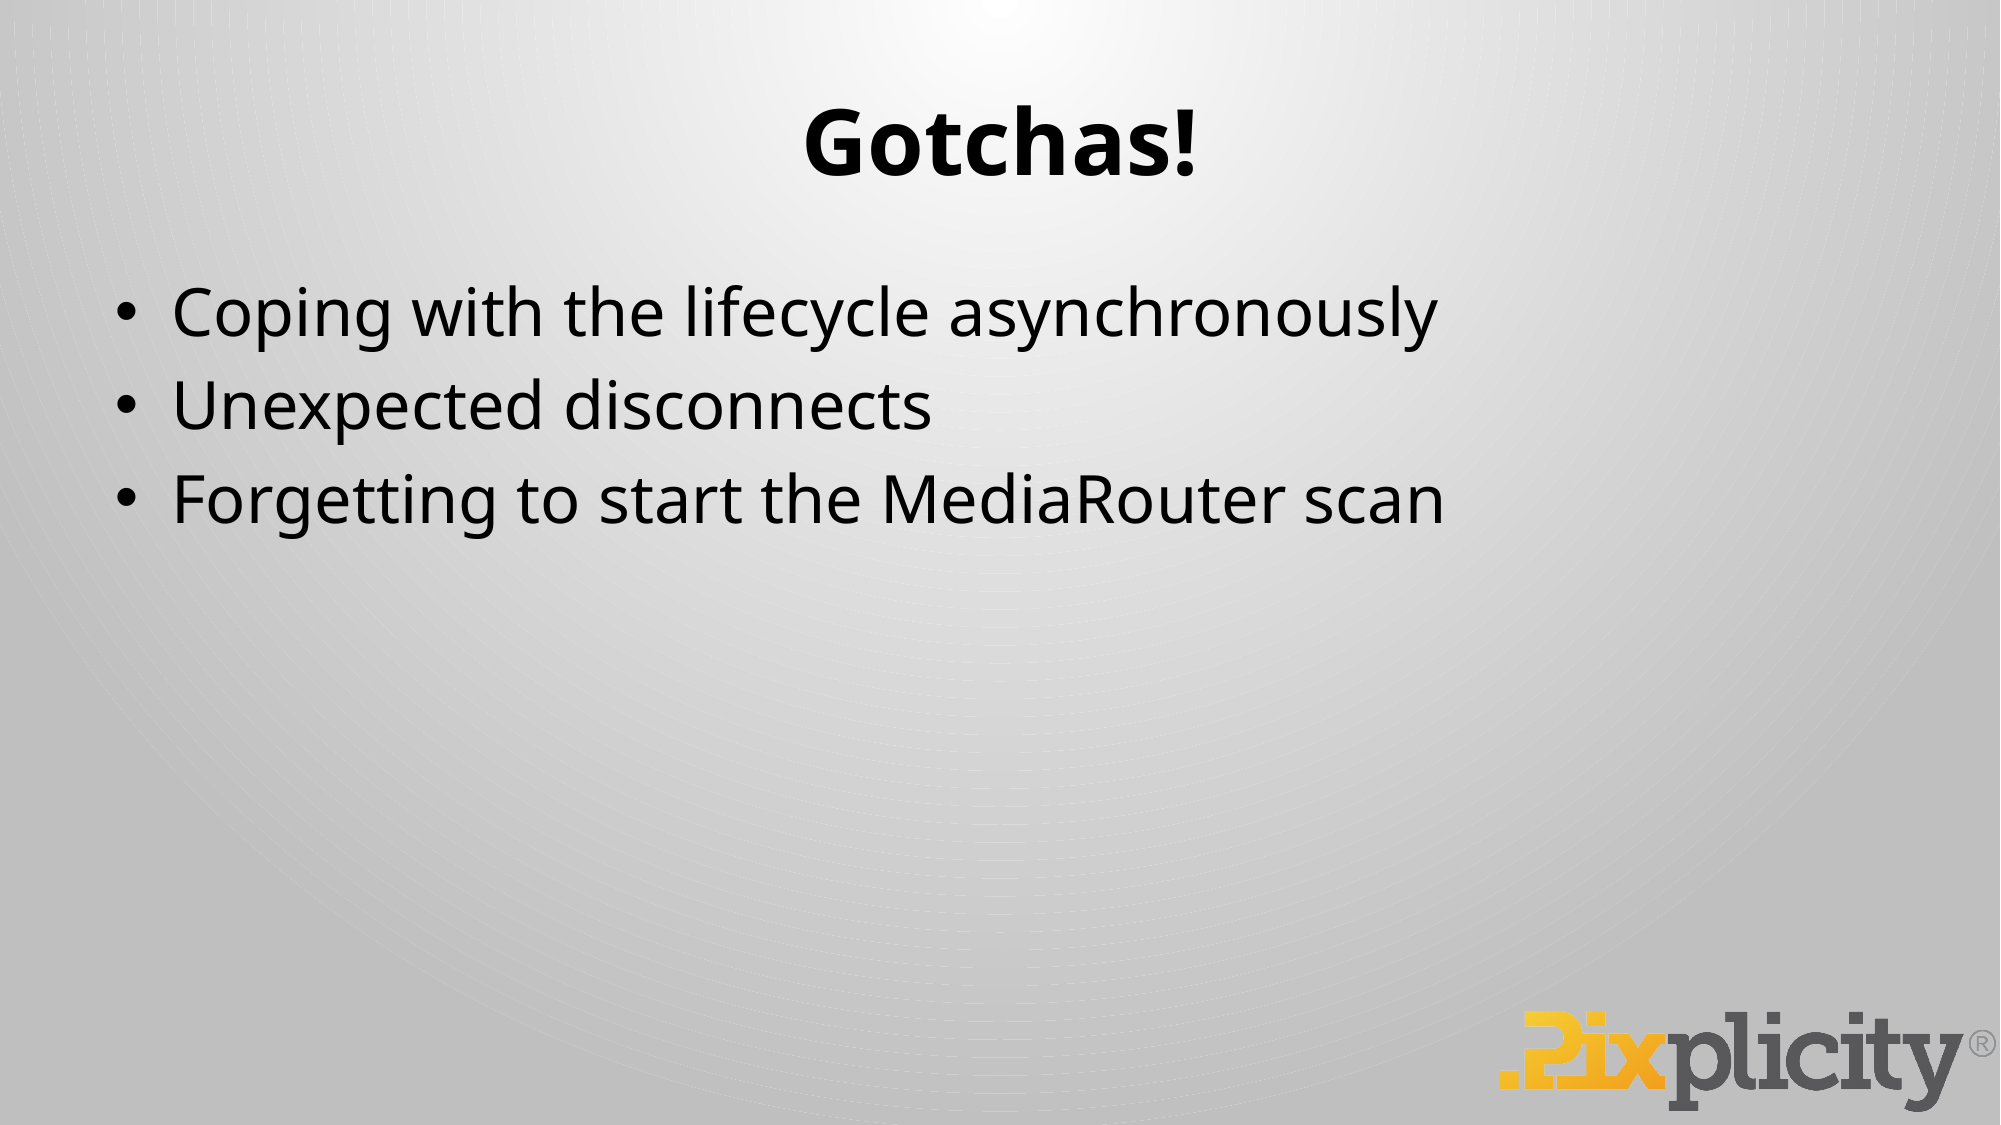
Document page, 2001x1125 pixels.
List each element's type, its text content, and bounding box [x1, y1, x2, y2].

list Coping with the lifecycle asynchronously Unexpected disconnects Forgetting to start the MediaRouter scan [99, 262, 1900, 1005]
picture [1500, 1011, 1996, 1112]
title Gotchas! [99, 45, 1900, 233]
